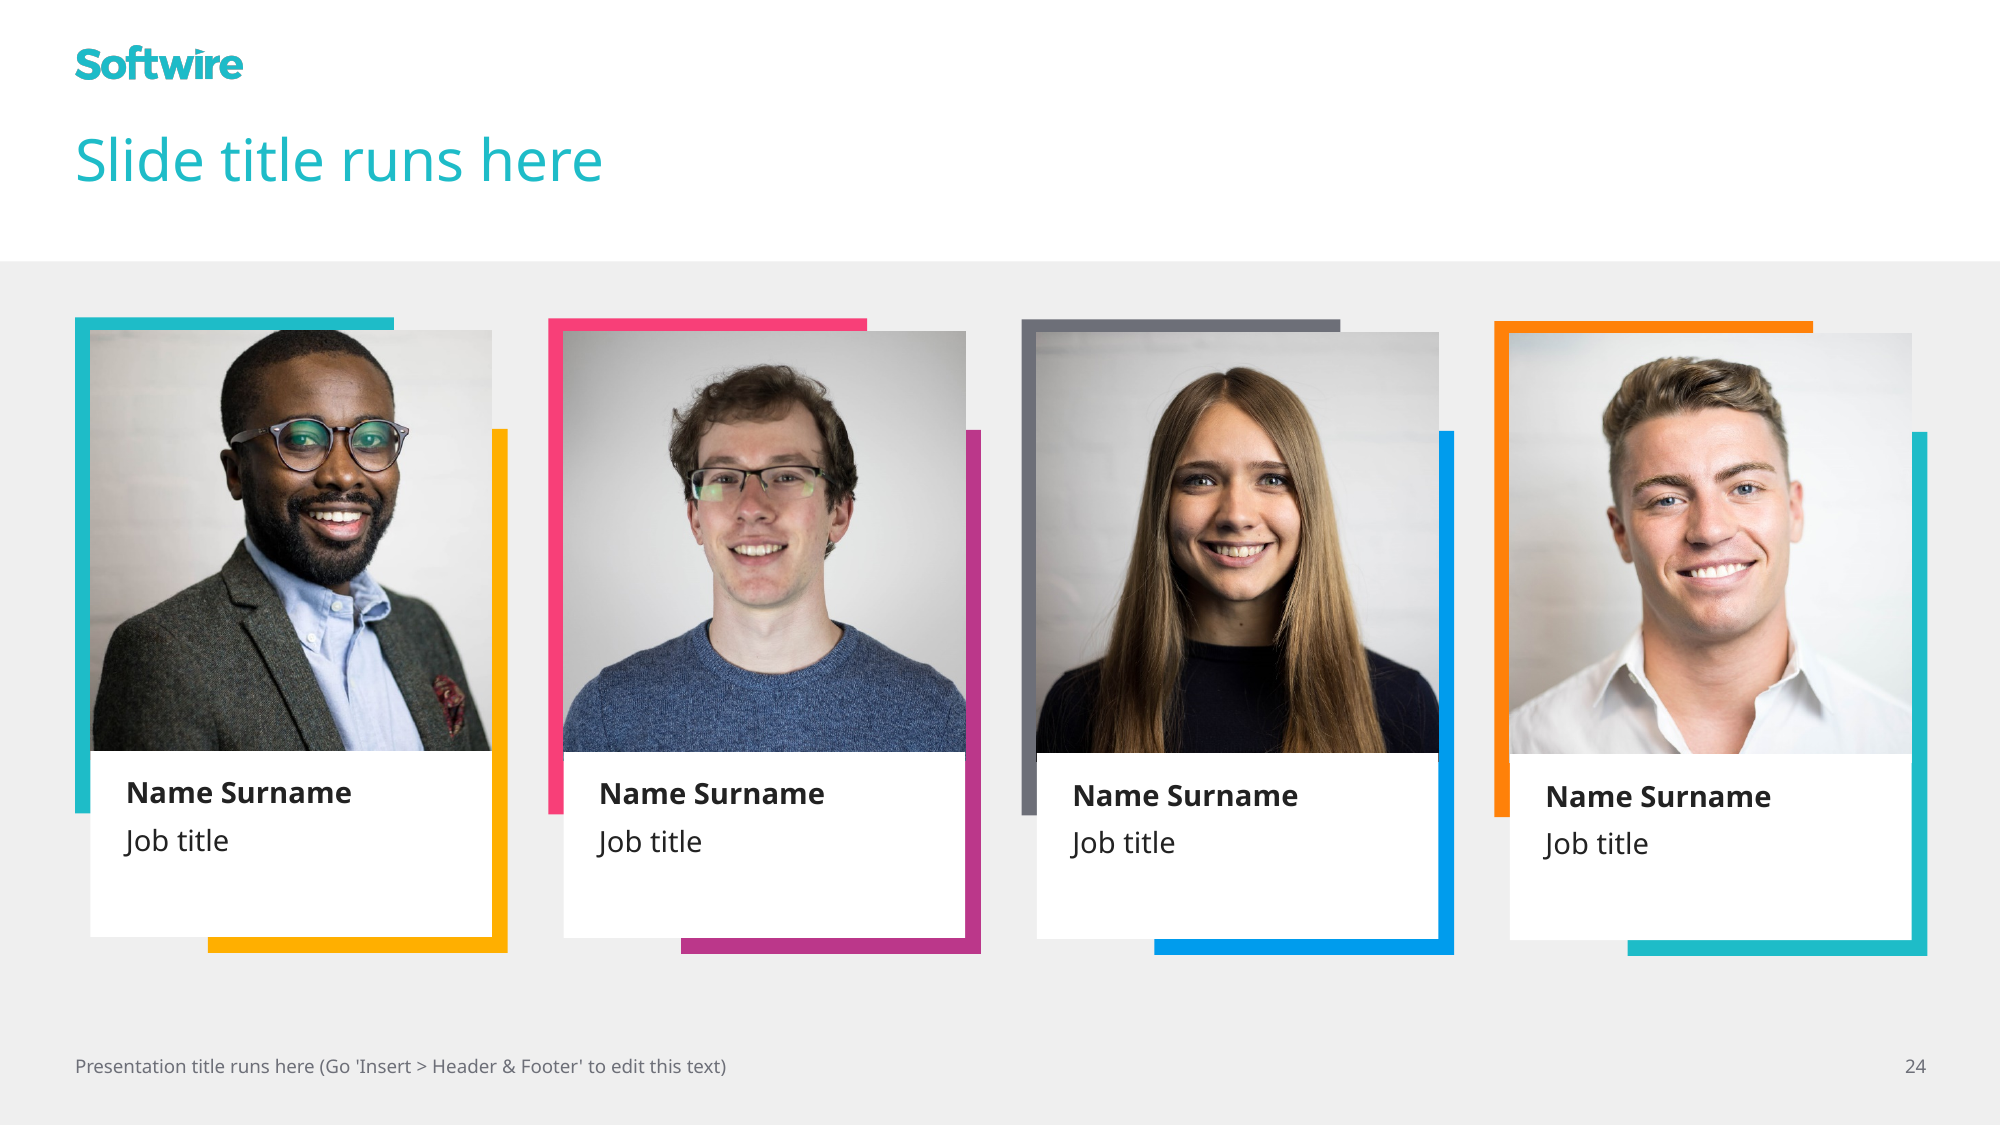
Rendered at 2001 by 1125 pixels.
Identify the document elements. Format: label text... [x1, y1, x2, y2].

slide_number 24 [1806, 1048, 1927, 1086]
picture [1509, 333, 1912, 763]
list Name Surname Job title [90, 760, 492, 937]
picture [90, 330, 492, 760]
picture [1036, 332, 1439, 762]
picture [563, 331, 966, 761]
title Slide title runs here [75, 131, 1807, 318]
footer Presentation title runs here (Go 'Insert > Header & Footer' to edit this text) [75, 1048, 1442, 1086]
list Name Surname Job title [1509, 763, 1912, 941]
list Name Surname Job title [563, 761, 966, 938]
list Name Surname Job title [1036, 762, 1439, 939]
picture [75, 45, 243, 80]
